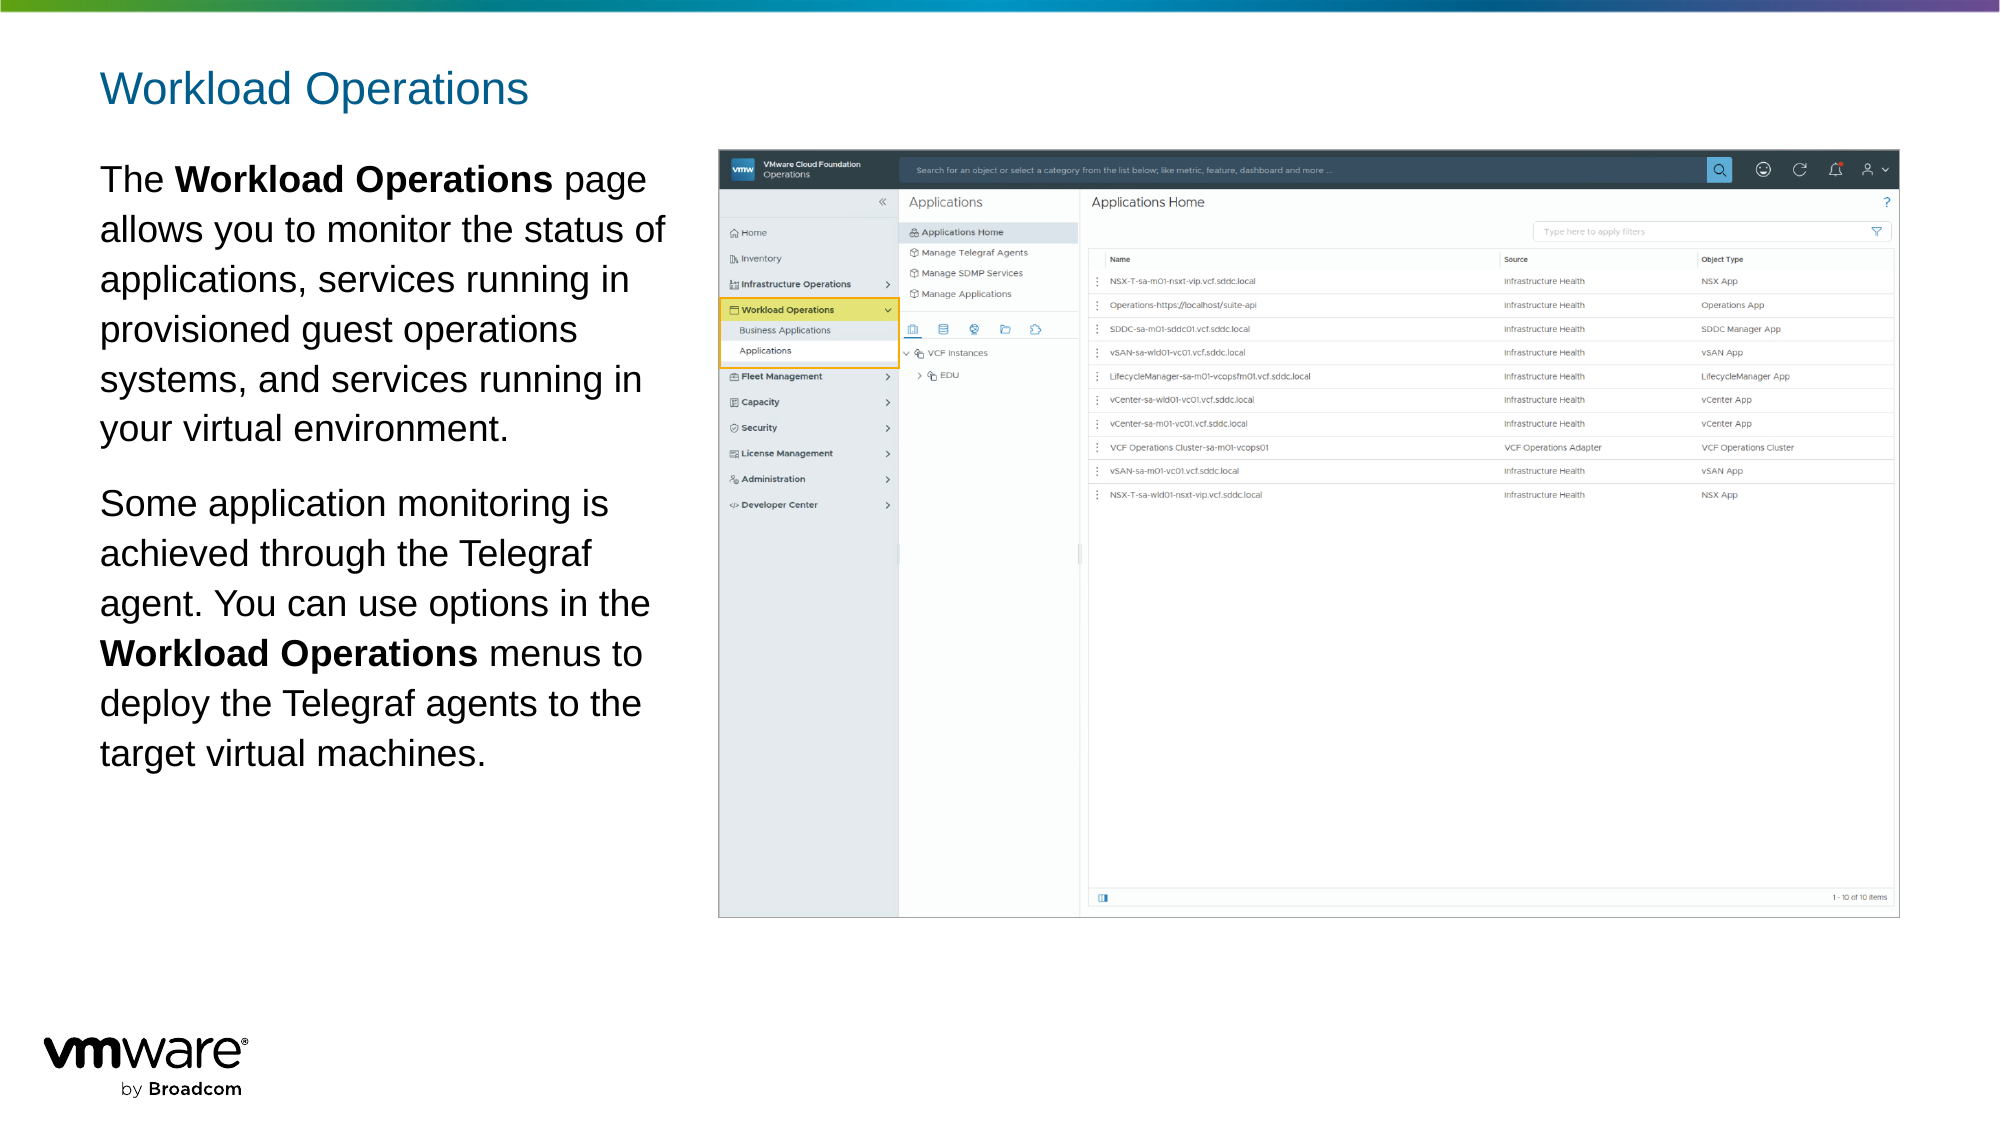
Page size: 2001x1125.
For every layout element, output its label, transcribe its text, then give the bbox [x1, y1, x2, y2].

title Workload Operations [99, 54, 1900, 113]
picture [0, 0, 2000, 30]
list The Workload Operations page allows you to monitor the status of applications, services running in provisioned guest operations systems, and services running in your virtual environment. Some application monitoring is achieved through the Telegraf agent. You can use options in the Workload Operations menus to deploy the Telegraf agents to the target virtual machines. [99, 149, 690, 1012]
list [717, 149, 1901, 918]
